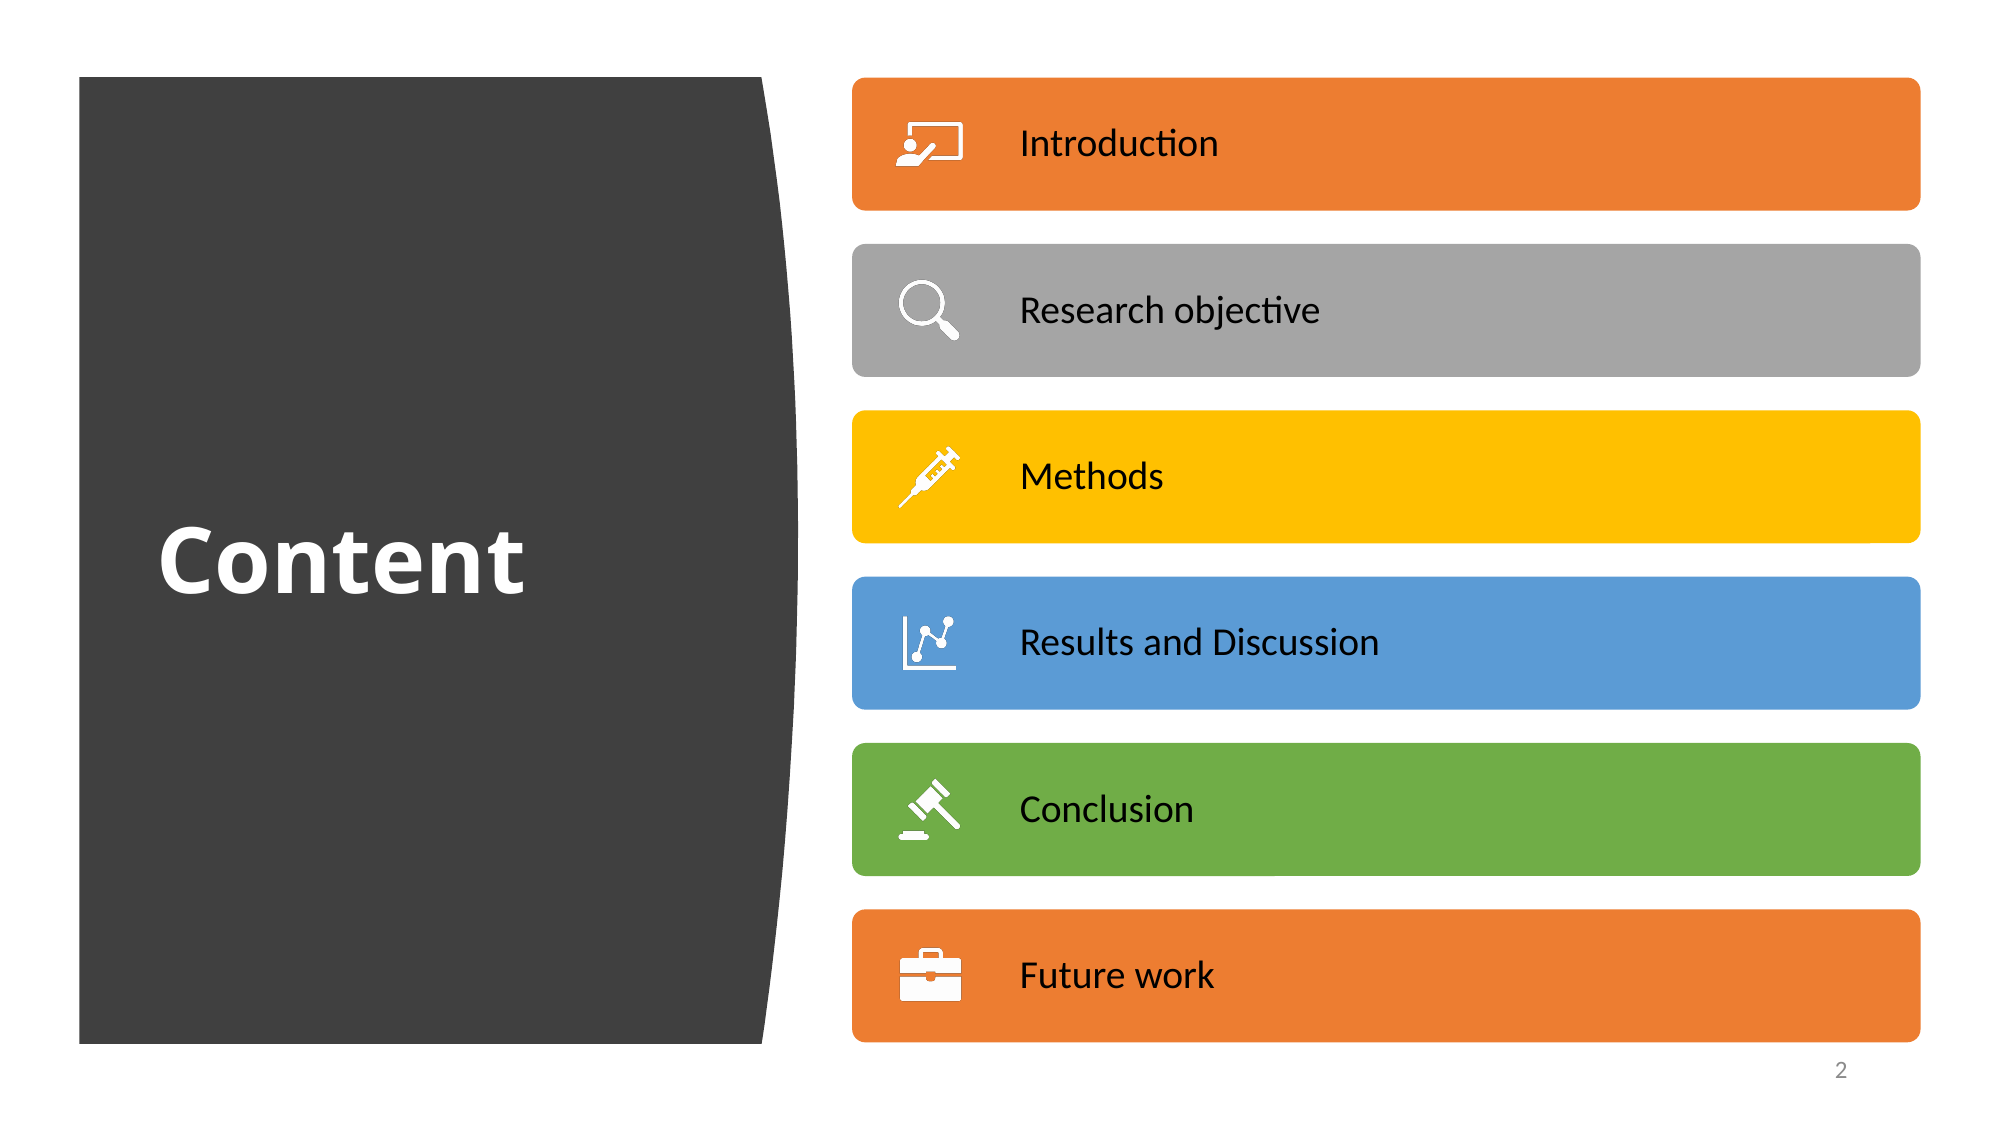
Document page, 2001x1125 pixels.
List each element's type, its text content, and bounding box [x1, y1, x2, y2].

text_box [78, 76, 800, 1045]
slide_number 2 [1759, 1043, 1863, 1103]
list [852, 77, 1921, 1043]
title Content [141, 166, 702, 953]
